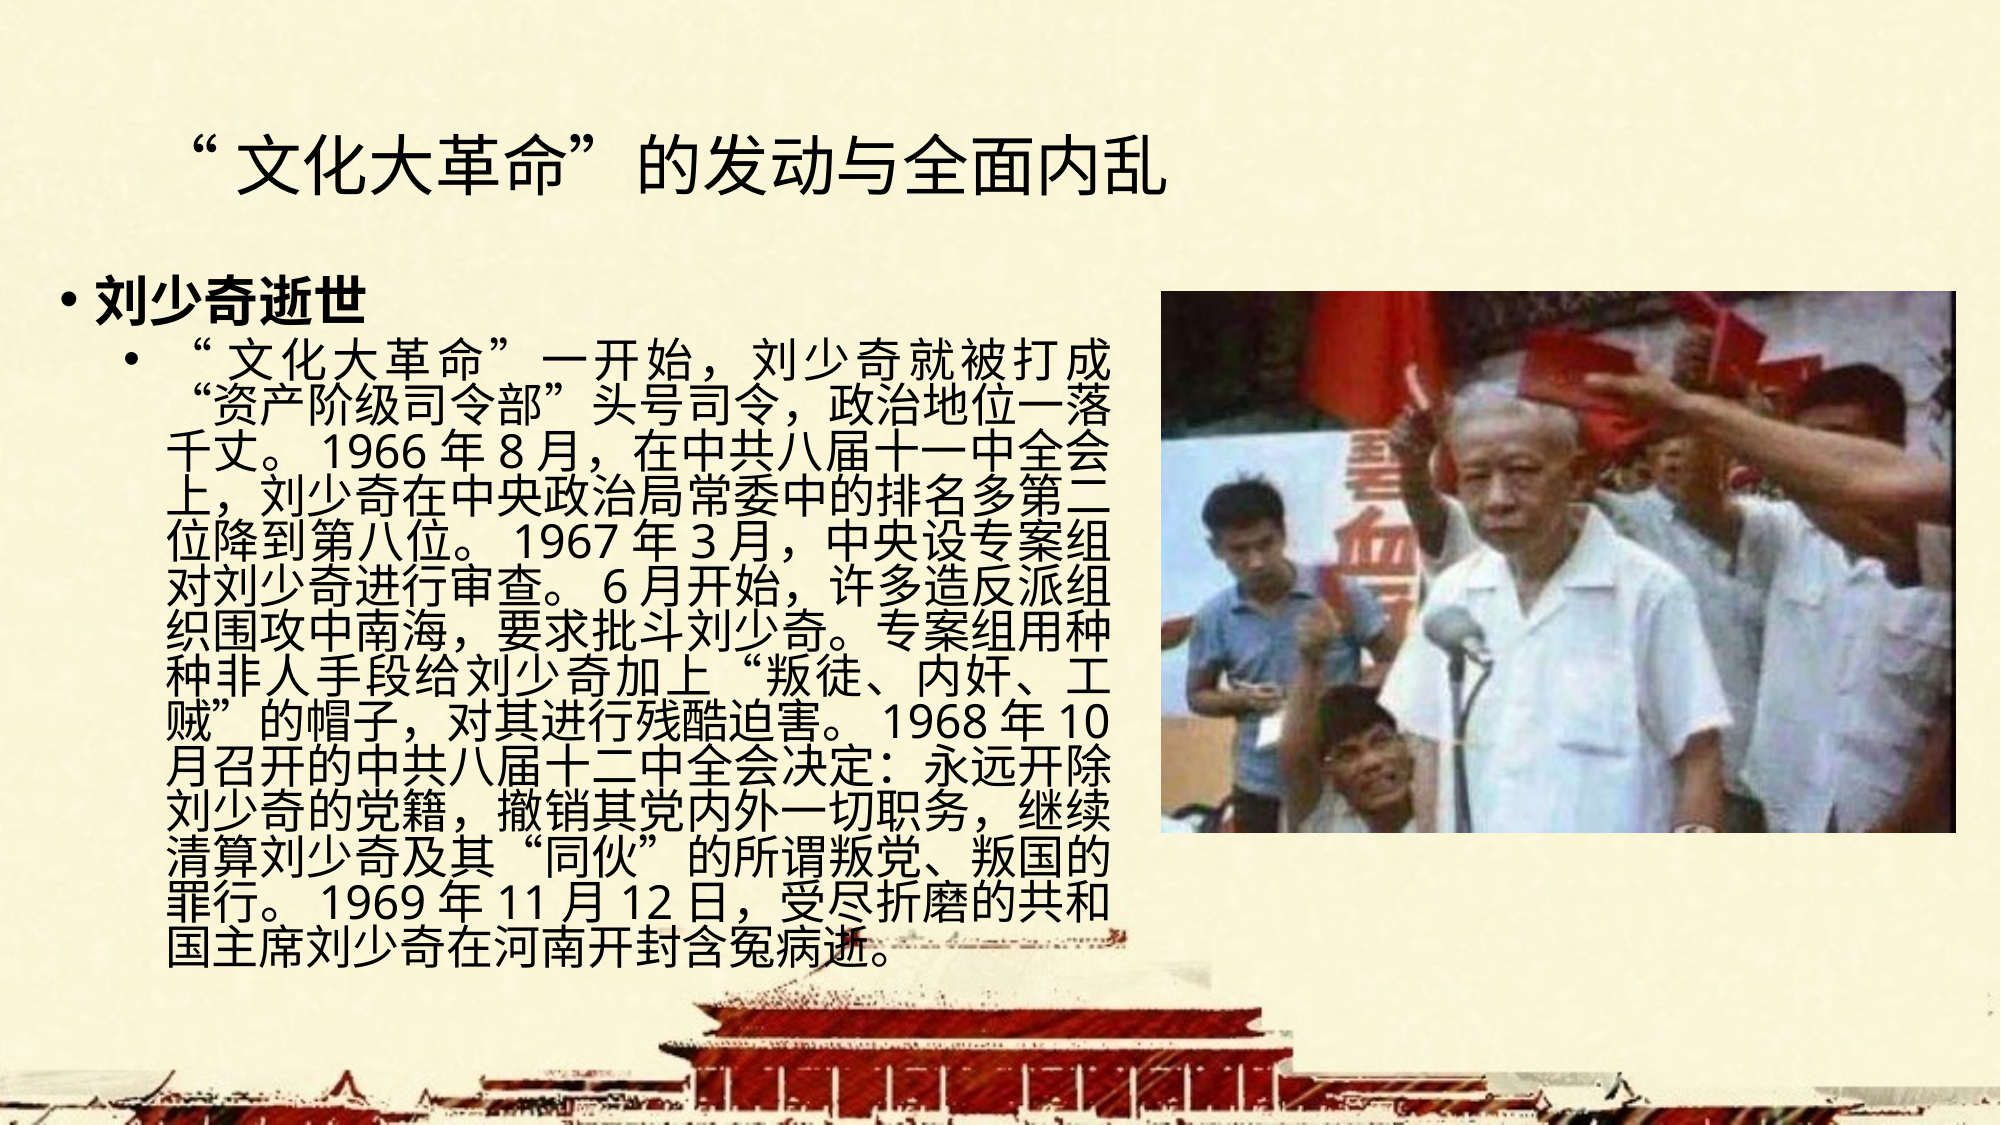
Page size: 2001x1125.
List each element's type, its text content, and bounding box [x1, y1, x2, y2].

picture [0, 0, 2001, 1125]
title “文化大革命”的发动与全面内乱 [137, 59, 1863, 278]
list 刘少奇逝世 “文化大革命”一开始，刘少奇就被打成“资产阶级司令部”头号司令，政治地位一落千丈。1966年8月，在中共八届十一中全会上，刘少奇在中央政治局常委中的排名多第二位降到第八位。1967年3月，中央设专案组对刘少奇进行审查。6月开始，许多造反派组织围攻中南海，要求批斗刘少奇。专案组用种种非人手段给刘少奇加上“叛徒、内奸、工贼”的帽子，对其进行残酷迫害。1968年10月召开的中共八届十二中全会决定：永远开除刘少奇的党籍，撤销其党内外一切职务，继续清算刘少奇及其“同伙”的所谓叛党、叛国的罪行。1969年11月12日，受尽折磨的共和国主席刘少奇在河南开封含冤病逝。 [44, 272, 1128, 986]
